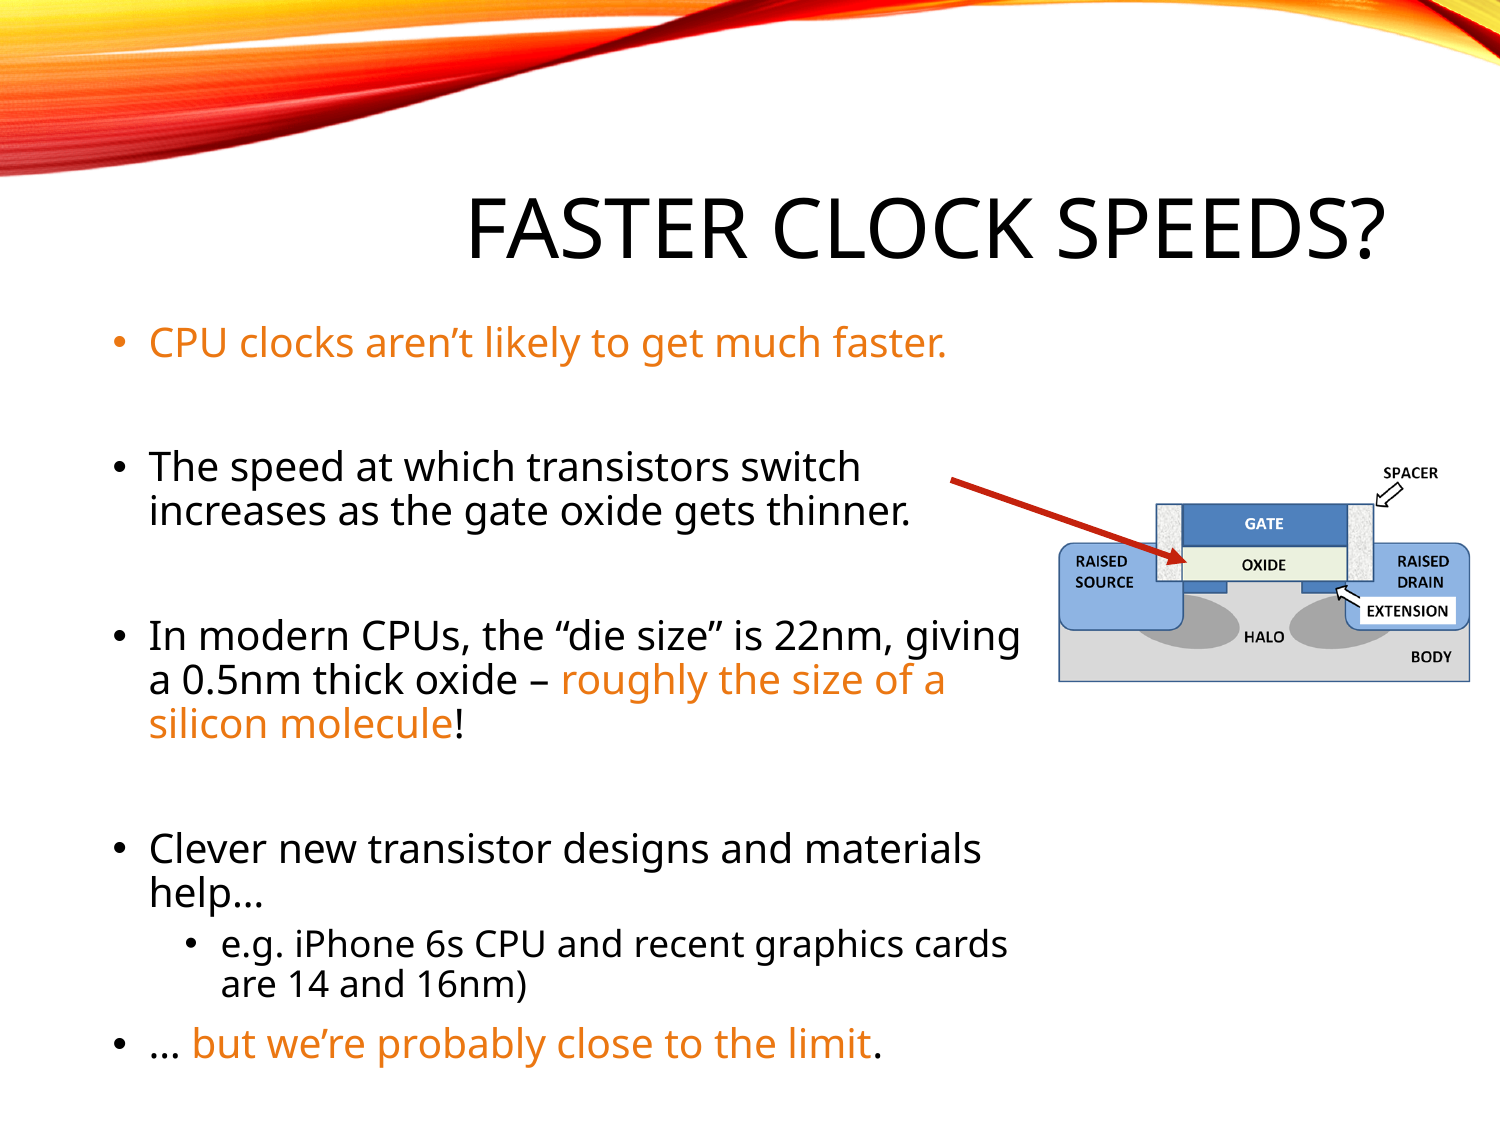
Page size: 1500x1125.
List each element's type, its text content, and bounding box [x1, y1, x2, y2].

title faster clock Speeds? [356, 125, 1403, 338]
picture [1056, 455, 1471, 683]
list CPU clocks aren’t likely to get much faster. The speed at which transistors switch increases as the gate oxide gets thinner. In modern CPUs, the “die size” is 22nm, giving a 0.5nm thick oxide – roughly the size of a silicon molecule! Clever new transistor designs and materials help… e.g. iPhone 6s CPU and recent graphics cards are 14 and 16nm) … but we’re probably close to the limit. [97, 314, 1058, 1083]
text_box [950, 479, 1188, 563]
picture [0, 0, 1500, 178]
